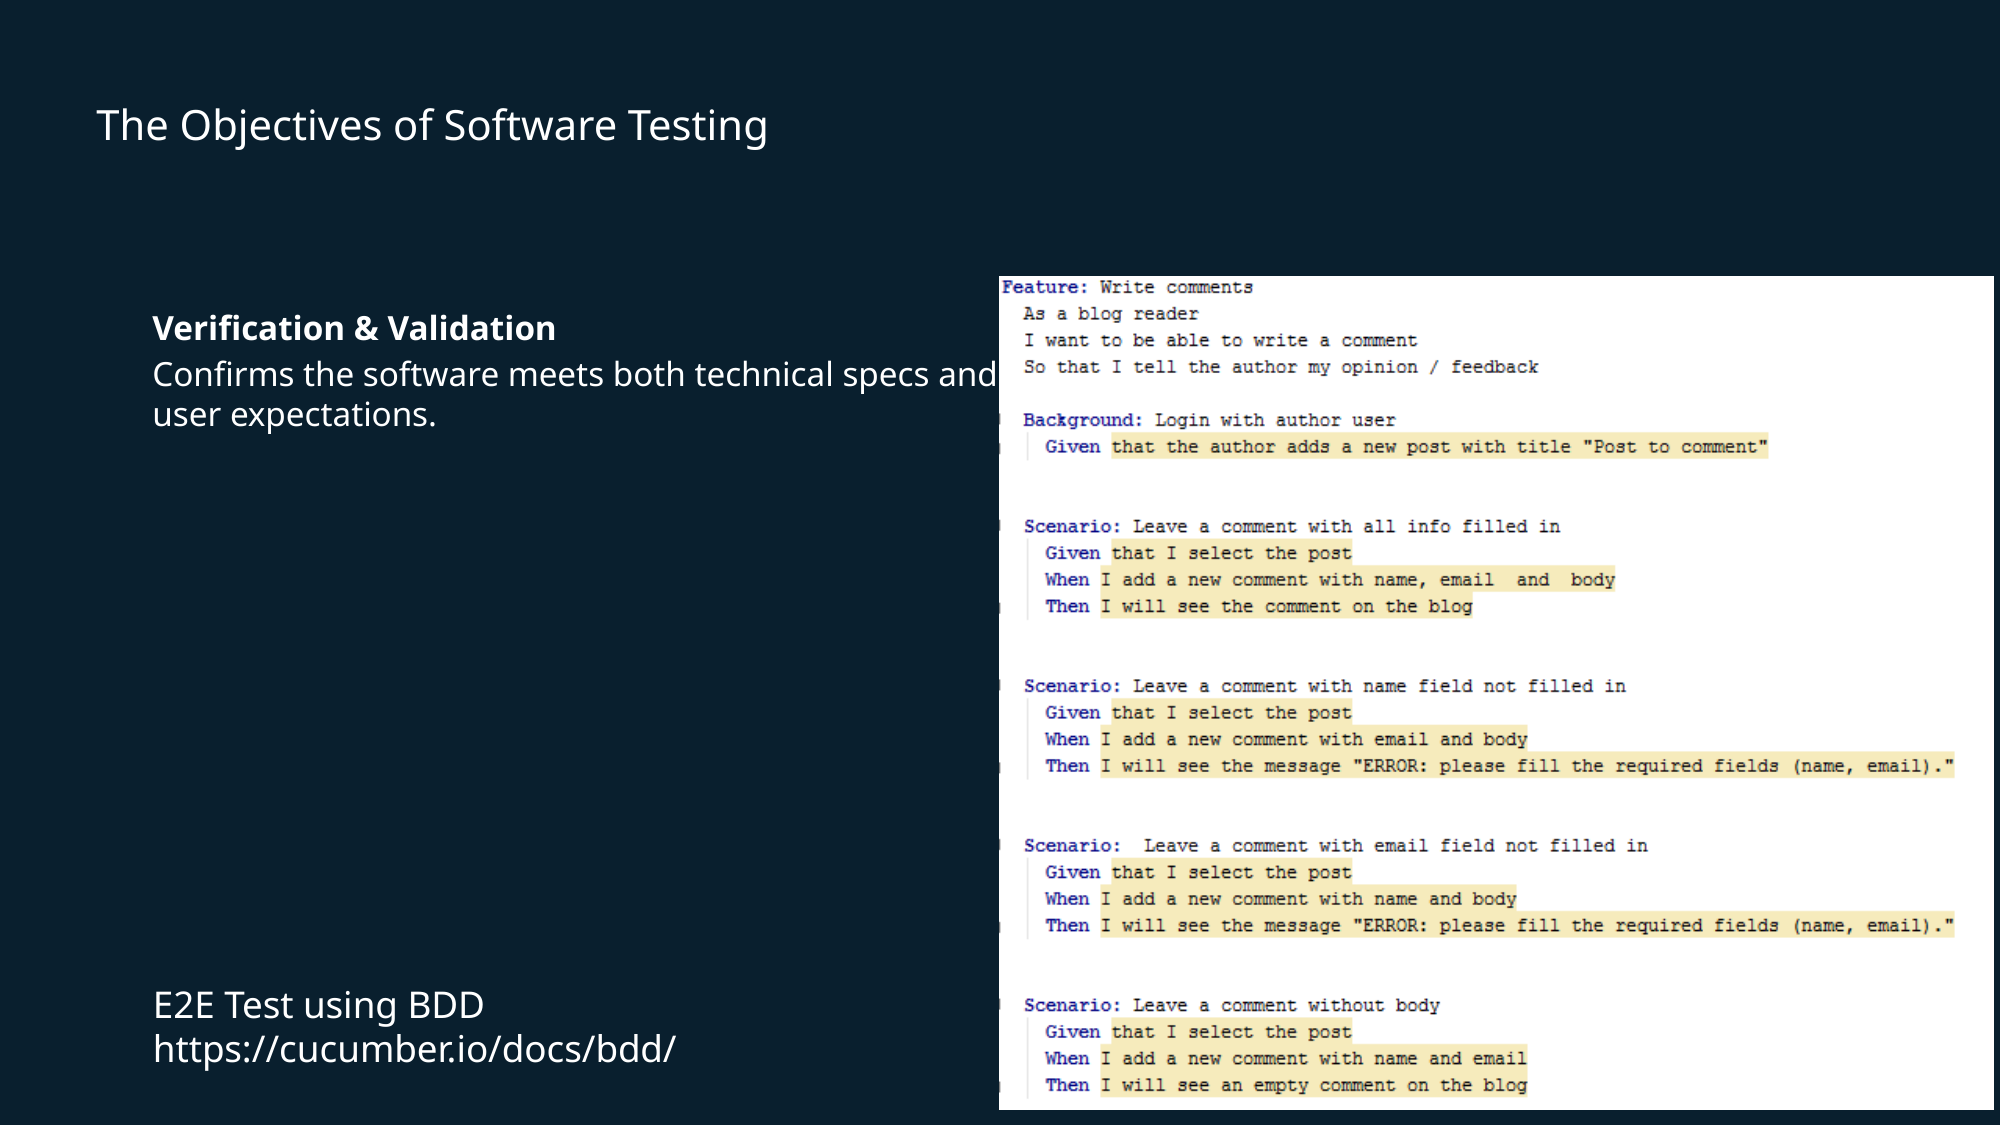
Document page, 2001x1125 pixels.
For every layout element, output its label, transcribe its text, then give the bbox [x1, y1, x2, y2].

text_box E2E Test using BDD https://cucumber.io/docs/bdd/ [137, 974, 958, 1078]
picture [999, 276, 1994, 1110]
list Verification & Validation Confirms the software meets both technical specs and user expectations. [137, 299, 999, 615]
title The Objectives of Software Testing [96, 98, 1904, 150]
